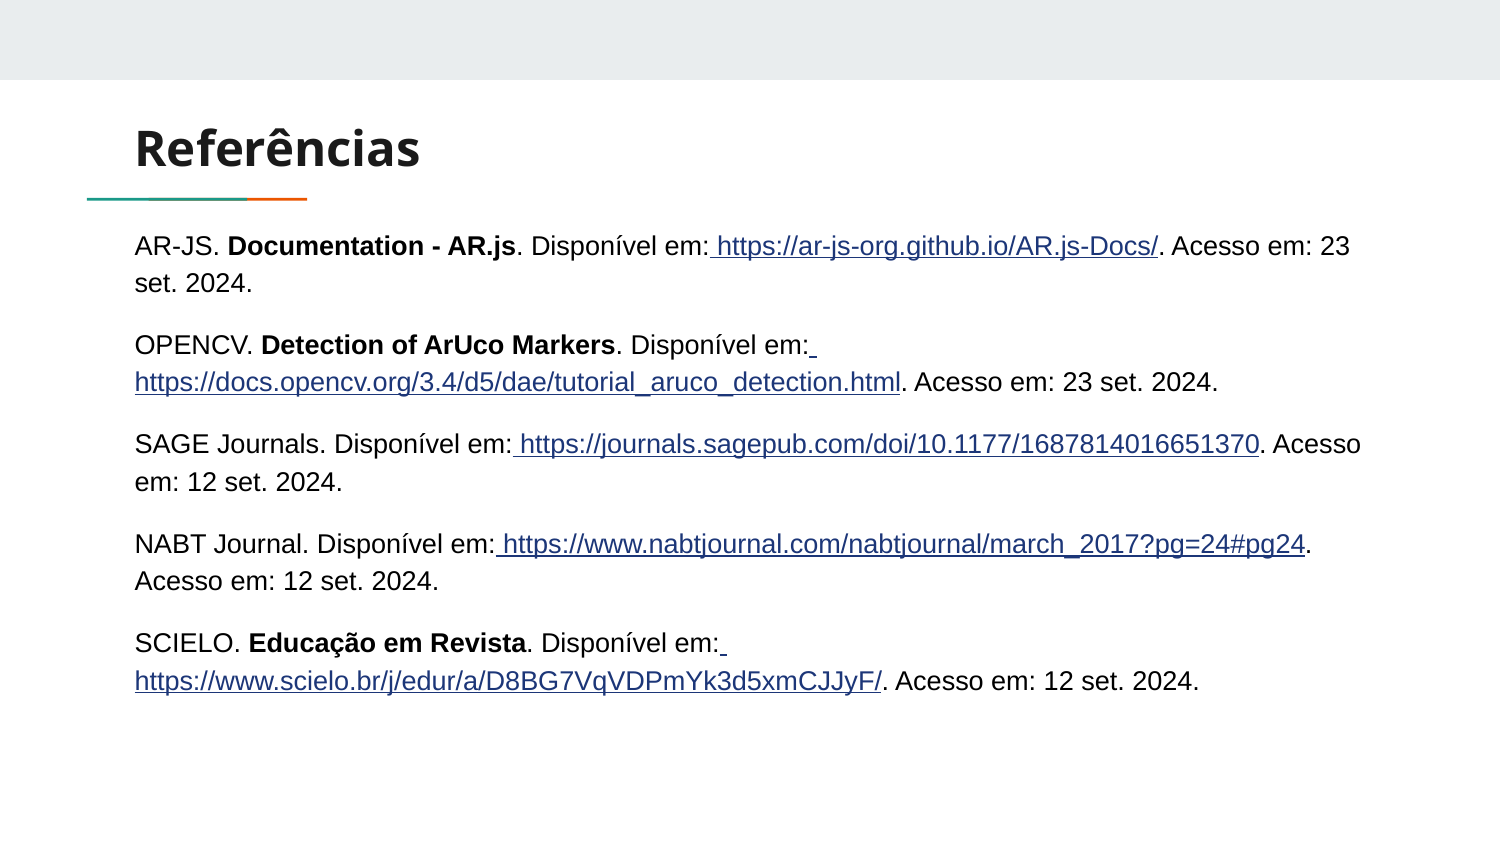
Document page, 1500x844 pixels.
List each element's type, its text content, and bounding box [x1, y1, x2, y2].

title Referências [119, 102, 1381, 192]
list AR-JS. Documentation - AR.js. Disponível em: https://ar-js-org.github.io/AR.js-Docs/. Acesso em: 23 set. 2024. OPENCV. Detection of ArUco Markers. Disponível em: https://docs.opencv.org/3.4/d5/dae/tutorial_aruco_detection.html. Acesso em: 23 set. 2024. SAGE Journals. Disponível em: https://journals.sagepub.com/doi/10.1177/1687814016651370. Acesso em: 12 set. 2024. NABT Journal. Disponível em: https://www.nabtjournal.com/nabtjournal/march_2017?pg=24#pg24. Acesso em: 12 set. 2024. SCIELO. Educação em Revista. Disponível em: https://www.scielo.br/j/edur/a/D8BG7VqVDPmYk3d5xmCJJyF/. Acesso em: 12 set. 2024. [119, 208, 1381, 712]
